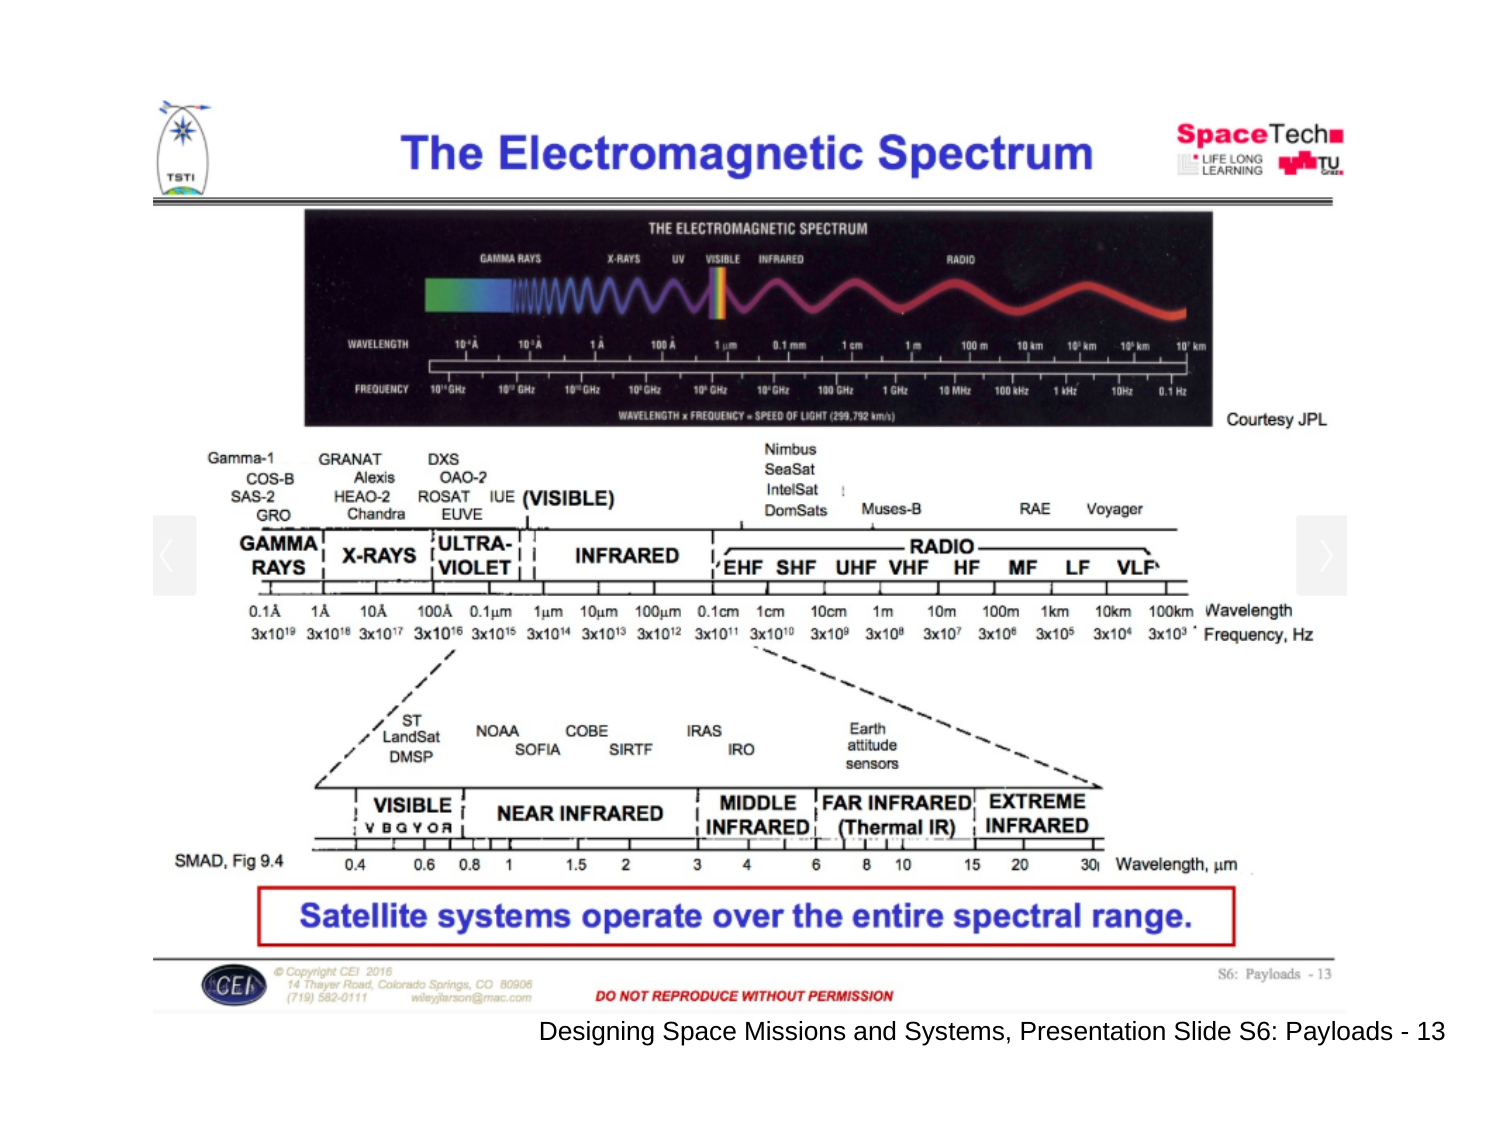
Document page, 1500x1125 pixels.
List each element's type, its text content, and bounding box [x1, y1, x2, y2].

text_box Designing Space Missions and Systems, Presentation Slide S6: Payloads - 13 [511, 1013, 1459, 1061]
picture [153, 92, 1347, 1014]
